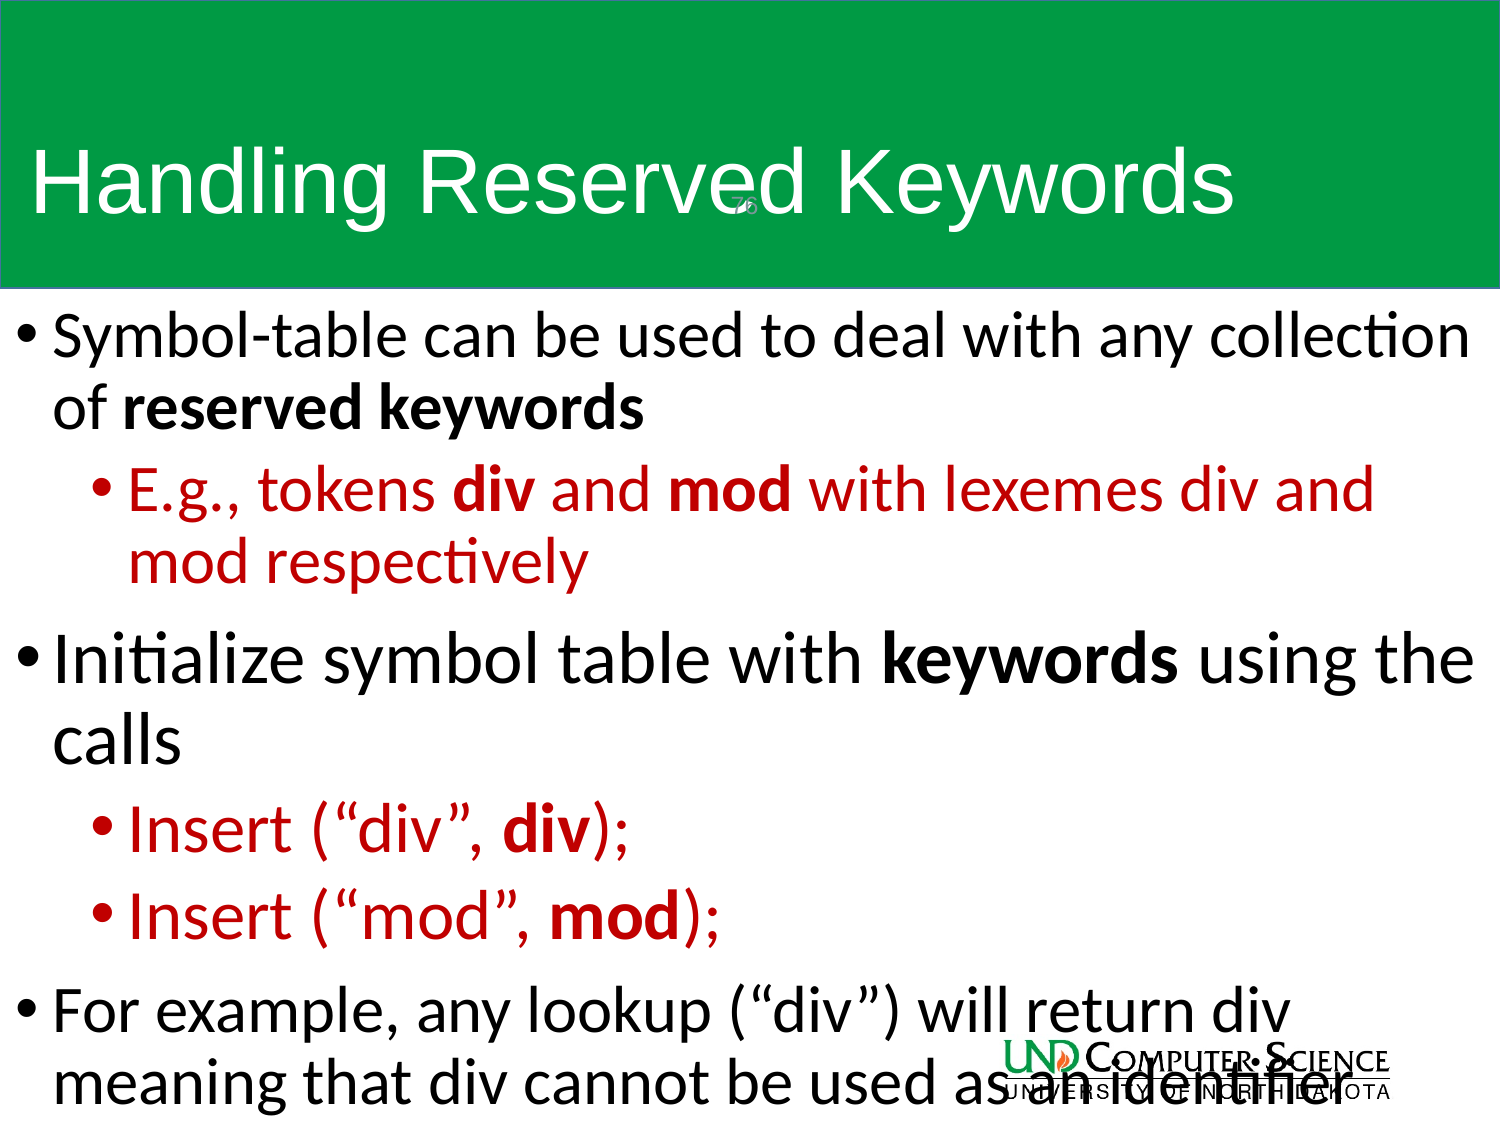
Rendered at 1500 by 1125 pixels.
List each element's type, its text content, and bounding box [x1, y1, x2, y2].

slide_number 76 [715, 168, 791, 241]
picture [999, 1034, 1397, 1104]
list Symbol-table can be used to deal with any collection of reserved keywords E.g., tokens div and mod with lexemes div and mod respectively Initialize symbol table with keywords using the calls Insert (“div”, div); Insert (“mod”, mod); For example, any lookup (“div”) will return div meaning that div cannot be used as an identifier [0, 292, 1500, 1001]
title Handling Reserved Keywords [14, 75, 1309, 292]
